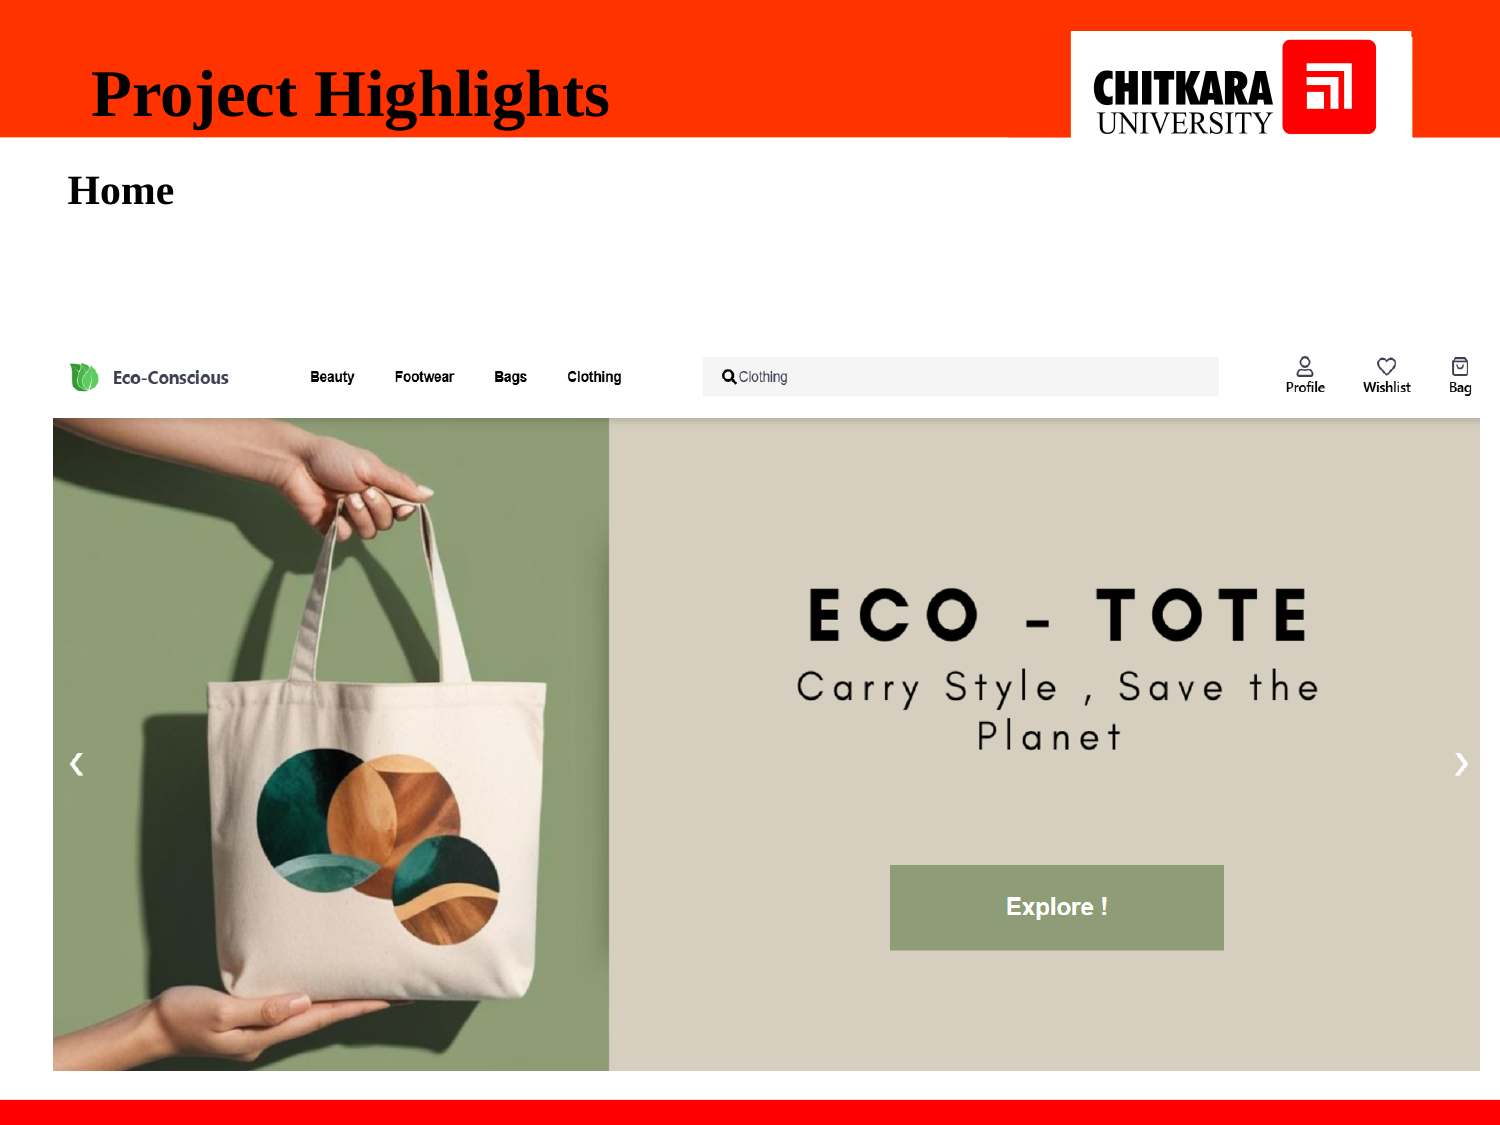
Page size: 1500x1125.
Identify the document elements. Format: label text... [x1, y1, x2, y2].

text_box Home [53, 155, 1282, 221]
picture [1074, 37, 1391, 138]
picture [52, 337, 1480, 1071]
text_box Project Highlights [76, 42, 963, 138]
